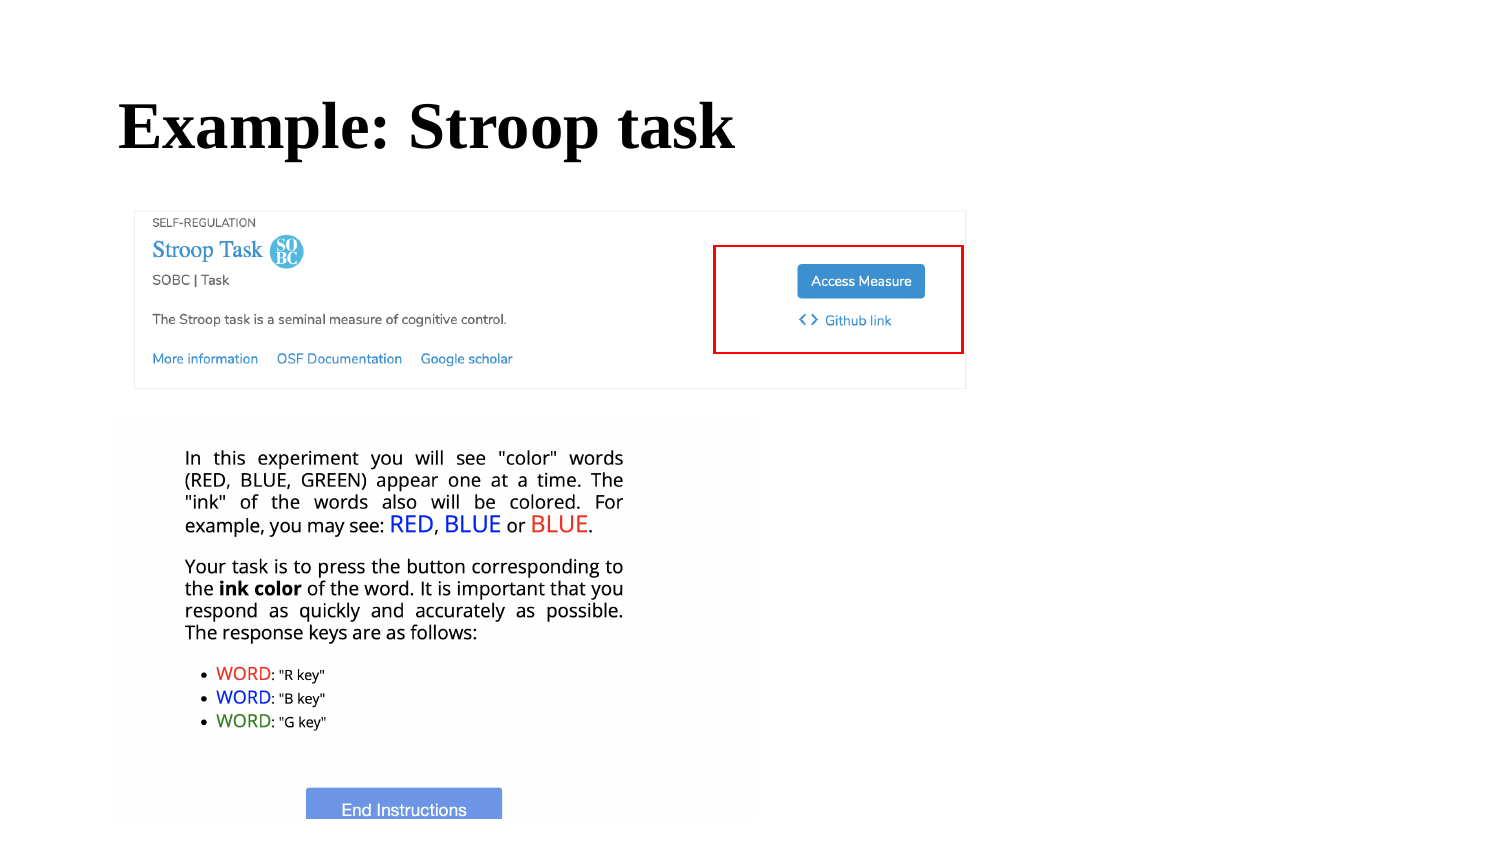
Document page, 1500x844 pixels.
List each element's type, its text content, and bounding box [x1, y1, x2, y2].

title Example: Stroop task [103, 44, 1397, 208]
picture [110, 419, 758, 820]
picture [110, 194, 1014, 405]
